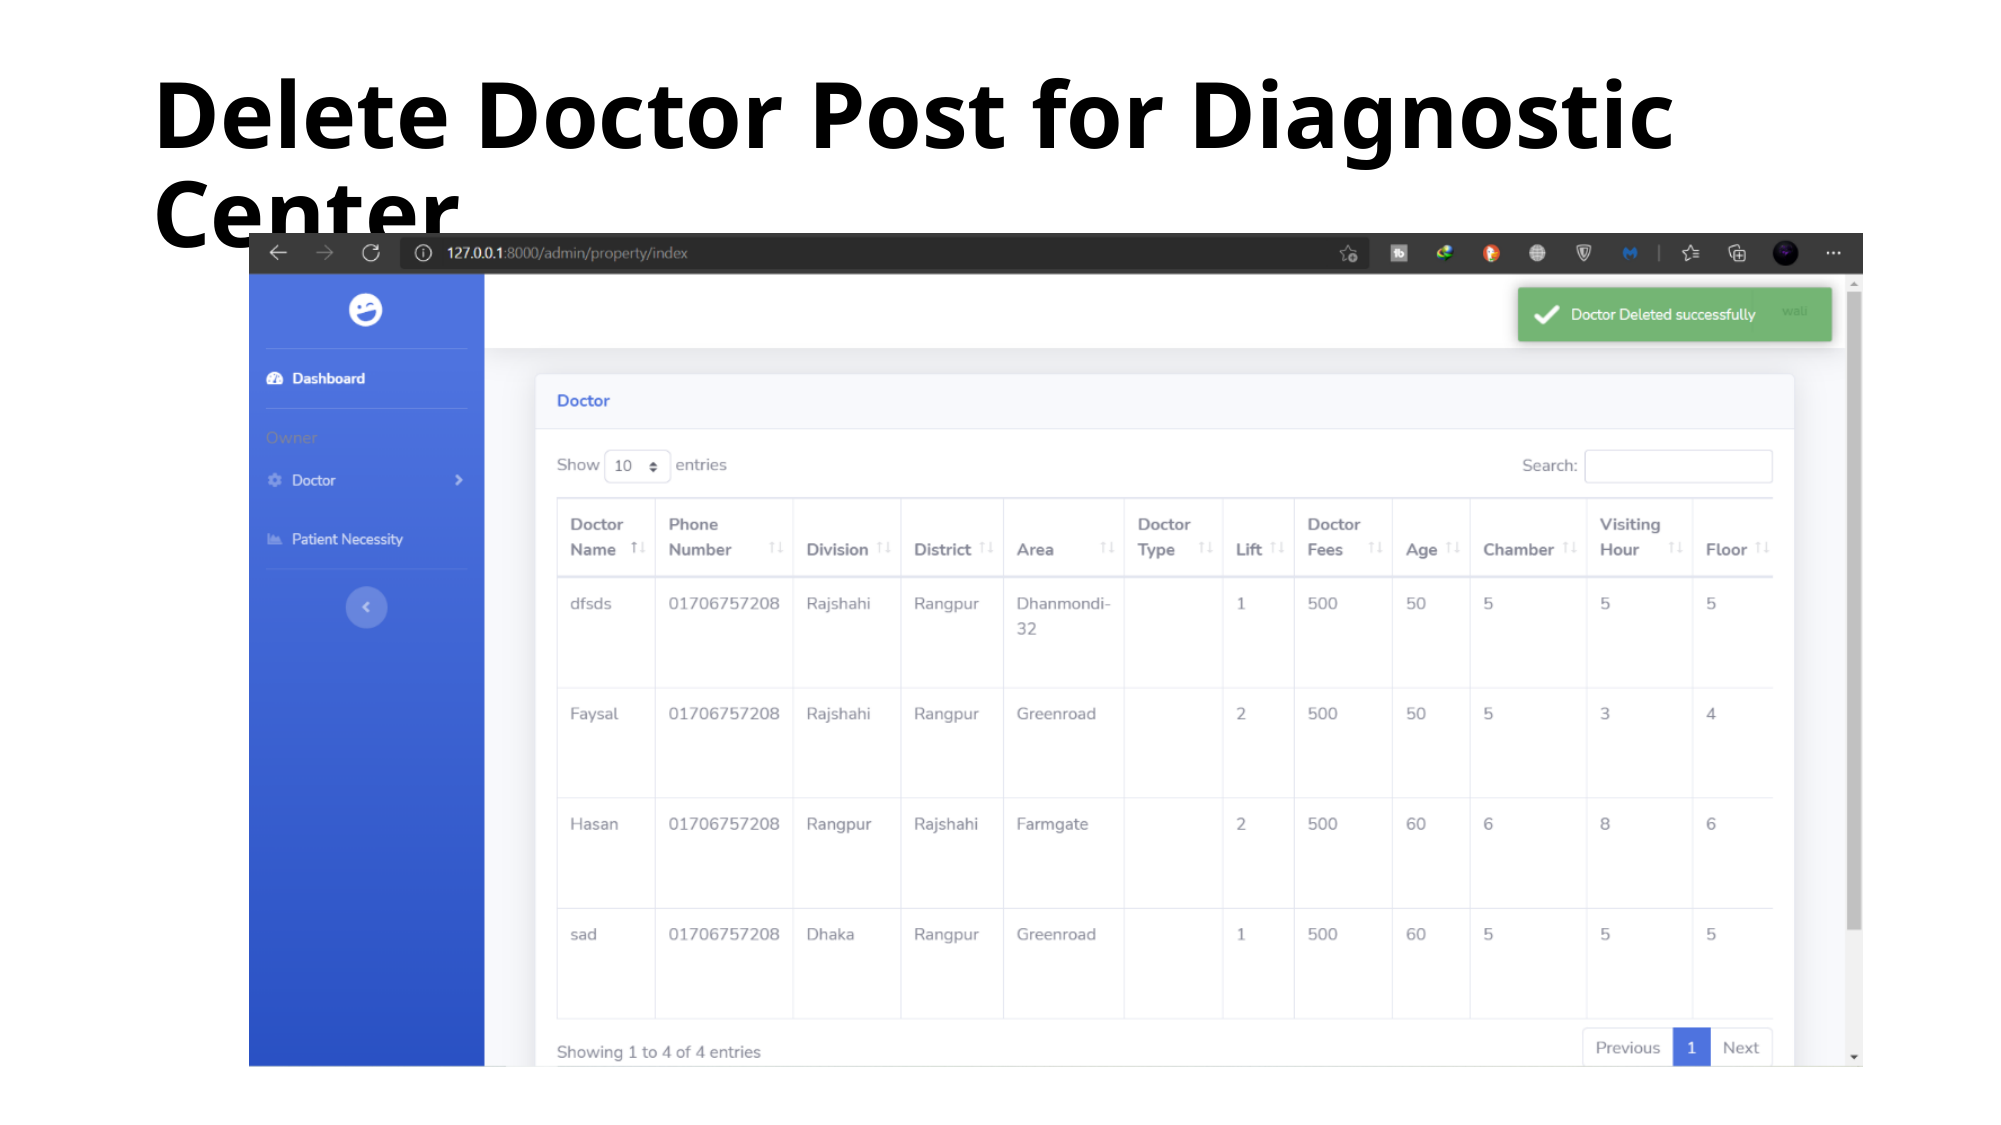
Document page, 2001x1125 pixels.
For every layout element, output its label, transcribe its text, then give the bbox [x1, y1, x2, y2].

title Delete Doctor Post for Diagnostic Center [137, 59, 1863, 278]
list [249, 233, 1863, 1067]
